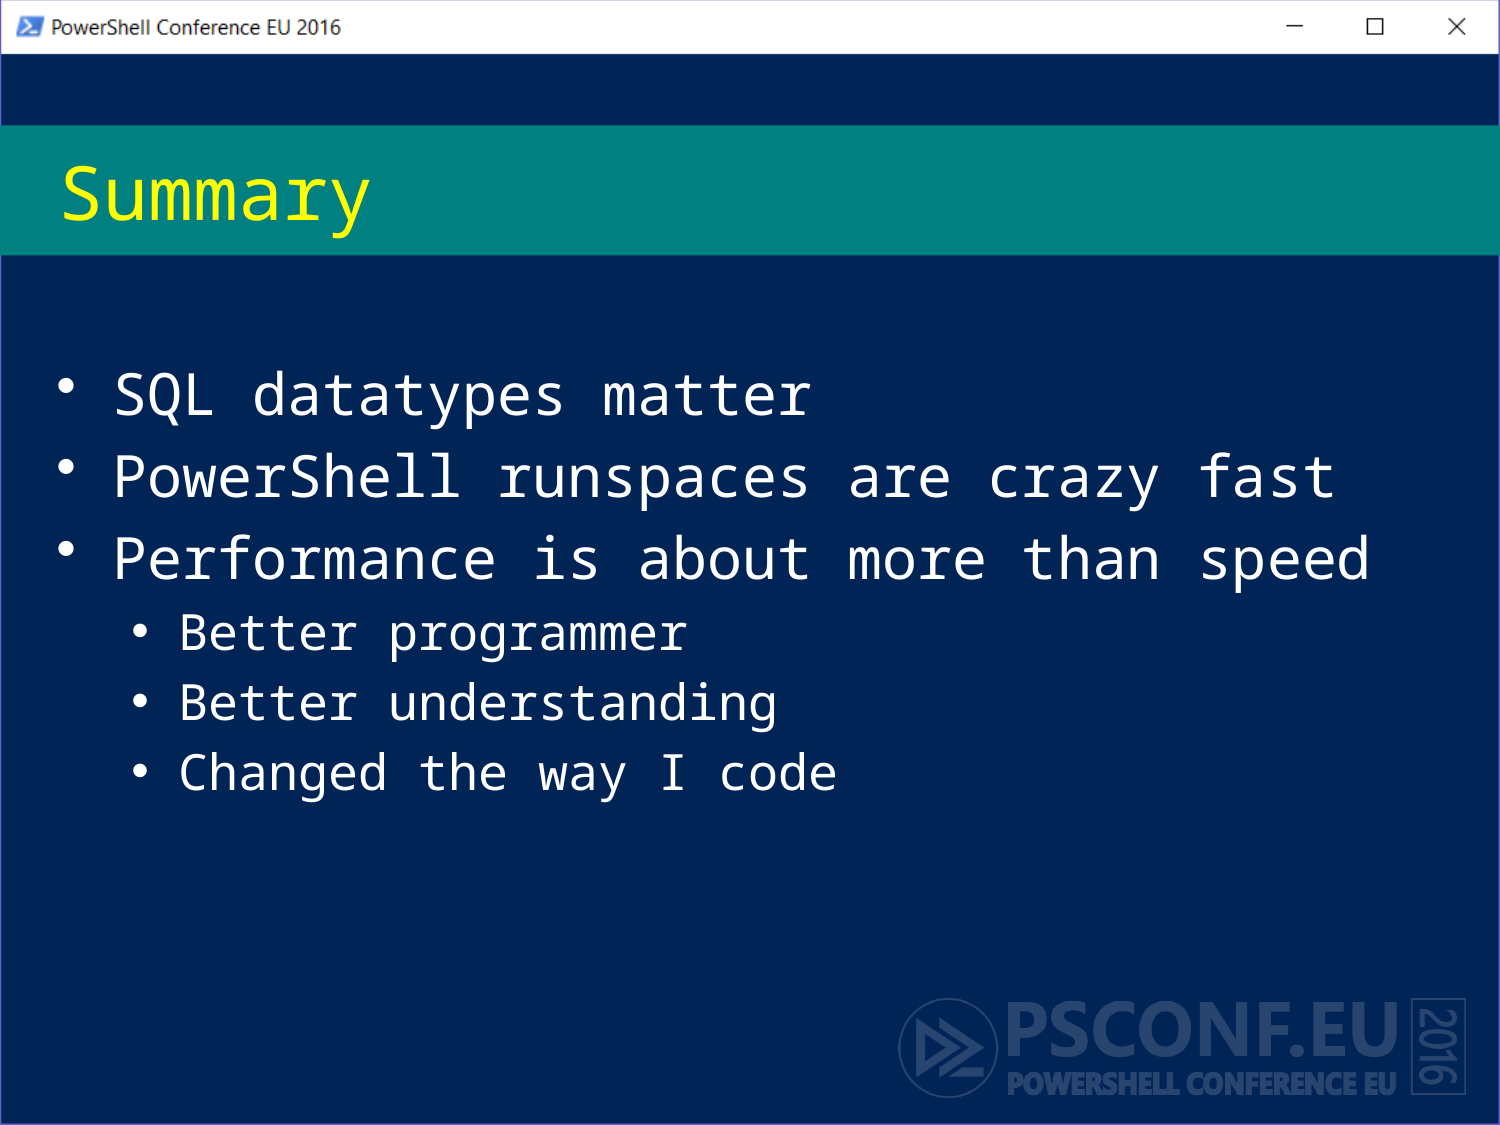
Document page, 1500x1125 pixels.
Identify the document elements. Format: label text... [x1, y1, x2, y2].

picture [0, 0, 1500, 125]
title Summary [0, 125, 1500, 256]
picture [0, 256, 1500, 1125]
list SQL datatypes matter PowerShell runspaces are crazy fast Performance is about more than speed Better programmer Better understanding Changed the way I code [41, 349, 1459, 929]
